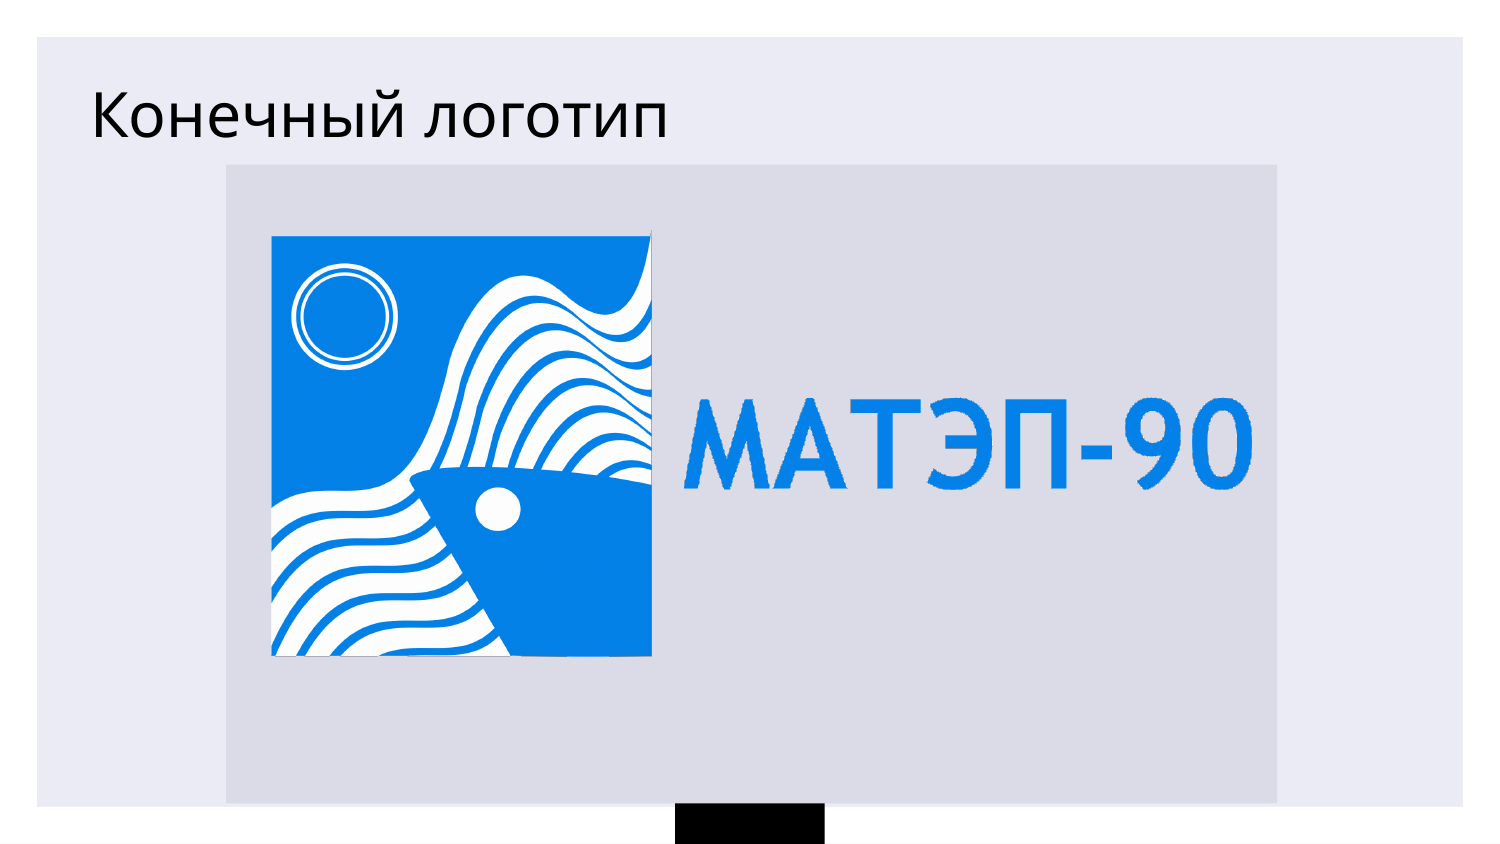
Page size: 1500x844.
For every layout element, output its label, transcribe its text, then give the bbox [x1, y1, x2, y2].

picture [271, 230, 653, 658]
title Конечный логотип [75, 50, 918, 165]
text_box [226, 164, 1278, 804]
picture [682, 397, 1252, 490]
